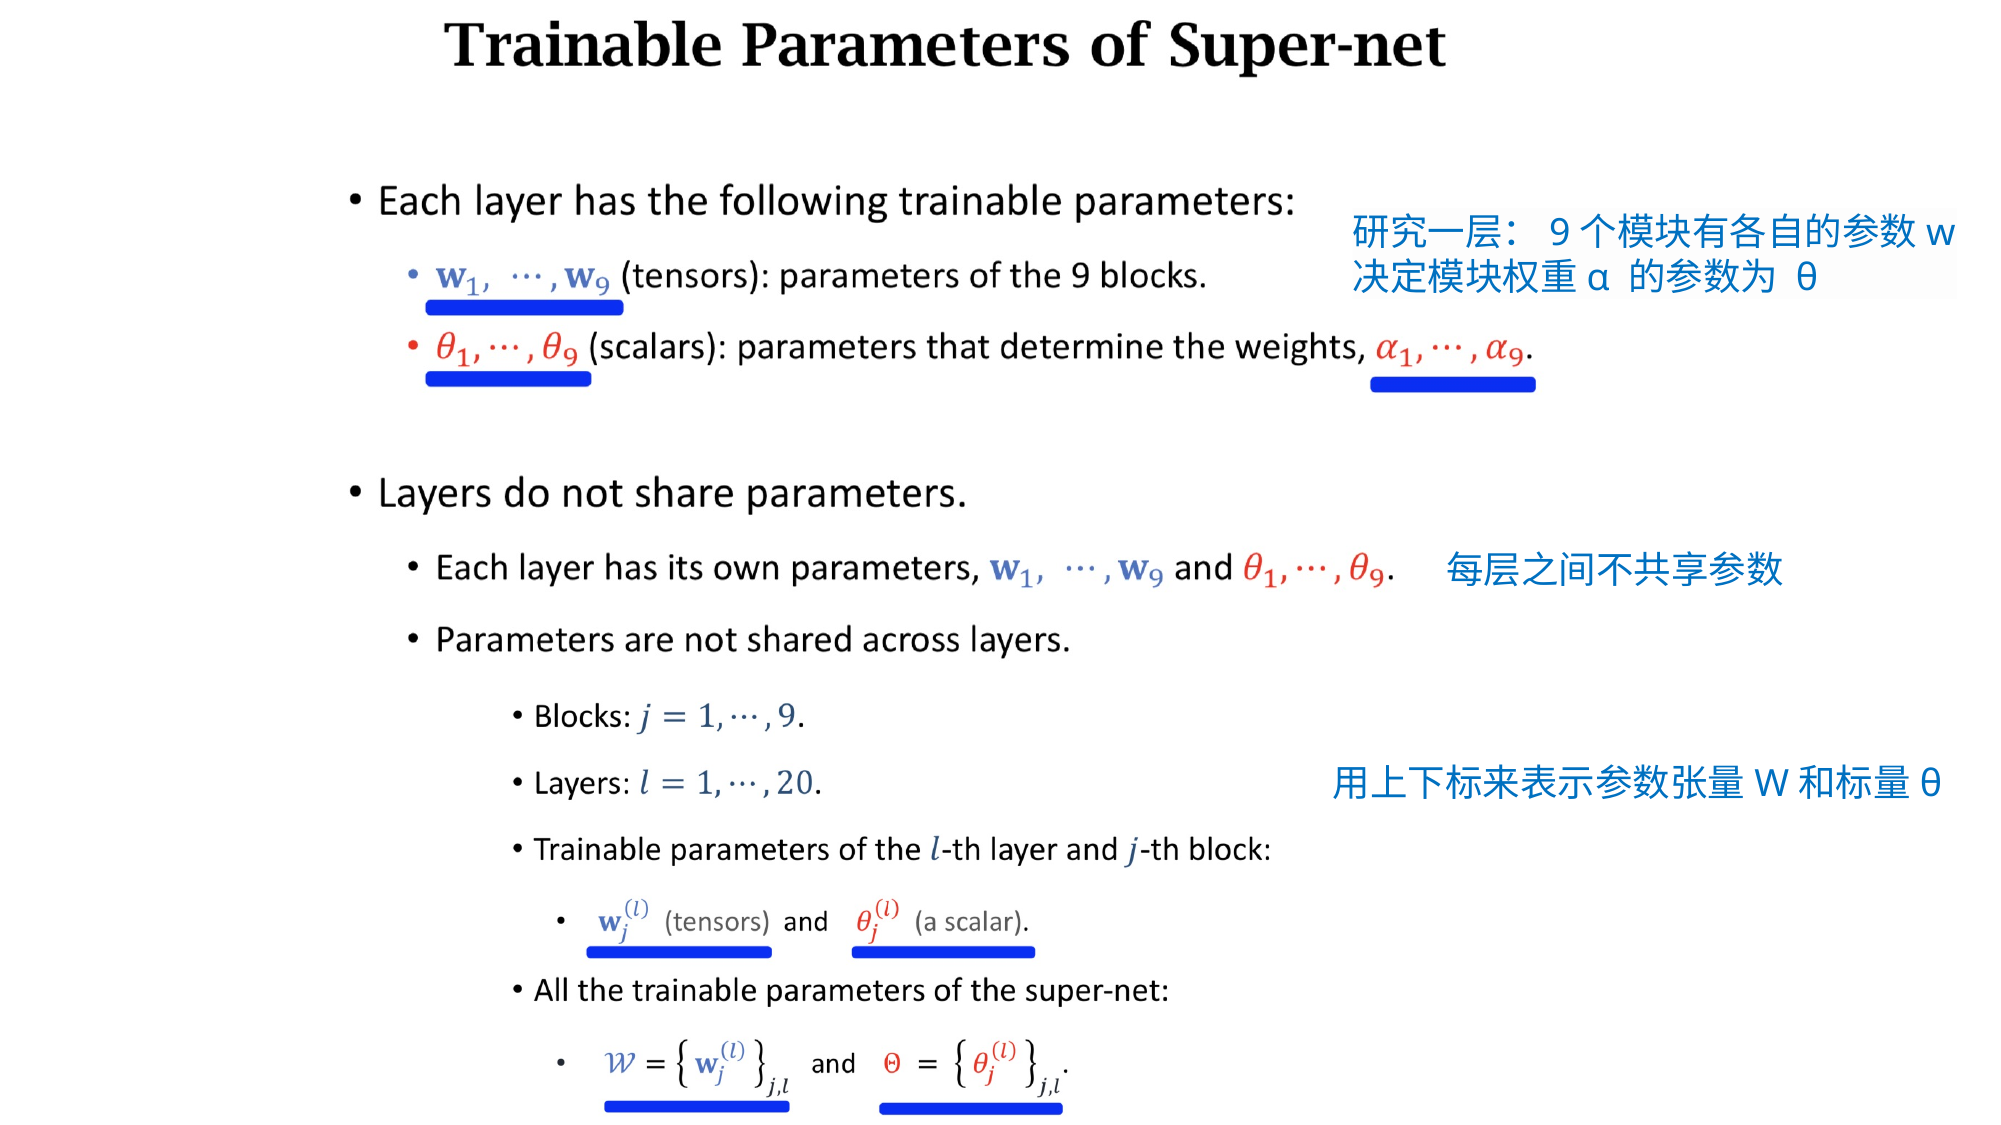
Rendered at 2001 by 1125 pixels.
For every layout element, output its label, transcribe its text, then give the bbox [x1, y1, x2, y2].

text_box 研究一层：9个模块有各自的参数w 决定模块权重α 的参数为 θ [1717, 208, 1957, 299]
text_box 用上下标来表示参数张量W和标量θ [1717, 751, 1992, 812]
text_box 每层之间不共享参数 [1717, 539, 1879, 599]
picture [172, 0, 1713, 1125]
